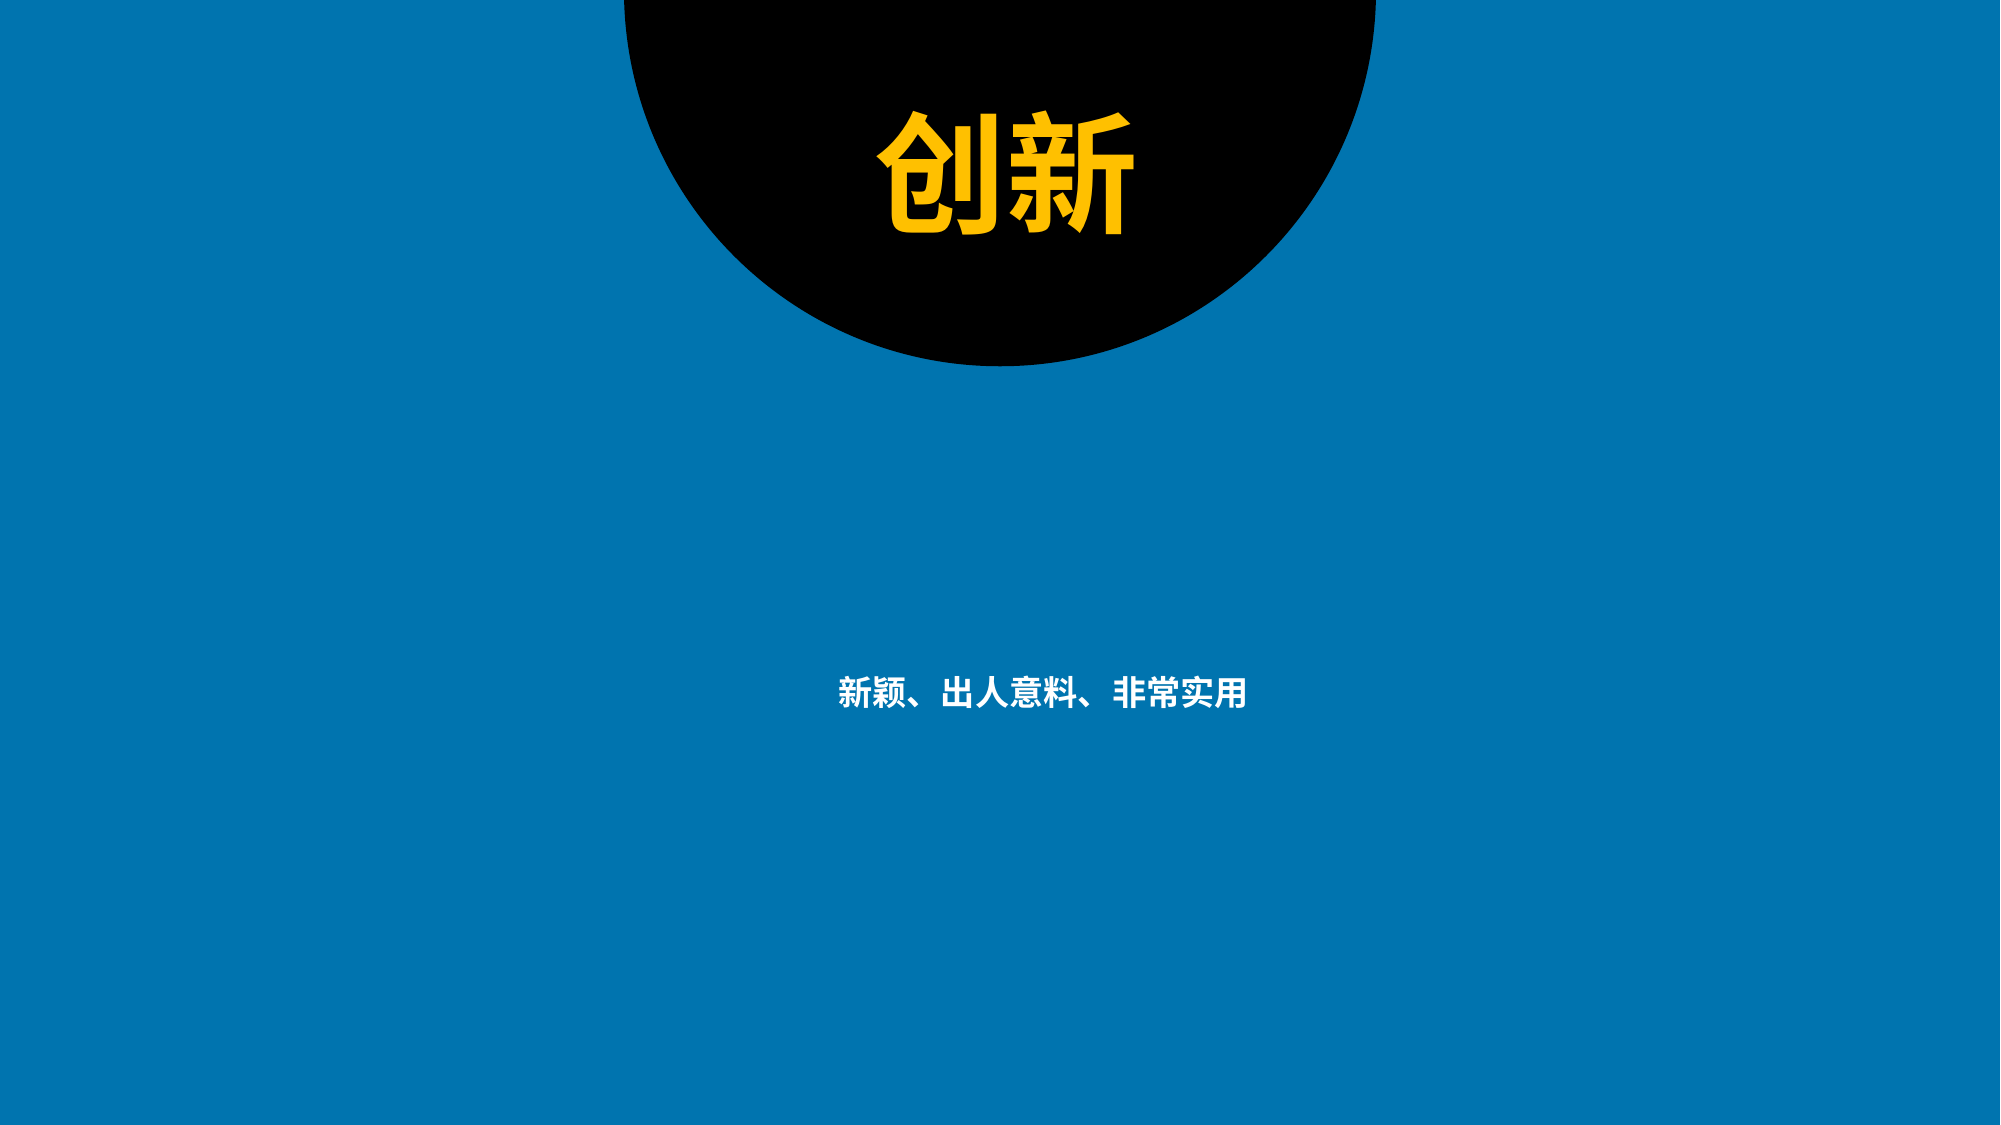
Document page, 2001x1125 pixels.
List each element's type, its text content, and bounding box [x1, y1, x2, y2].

list 创新 [741, 101, 1271, 260]
title 新颖、出人意料、非常实用 [87, 559, 2000, 721]
